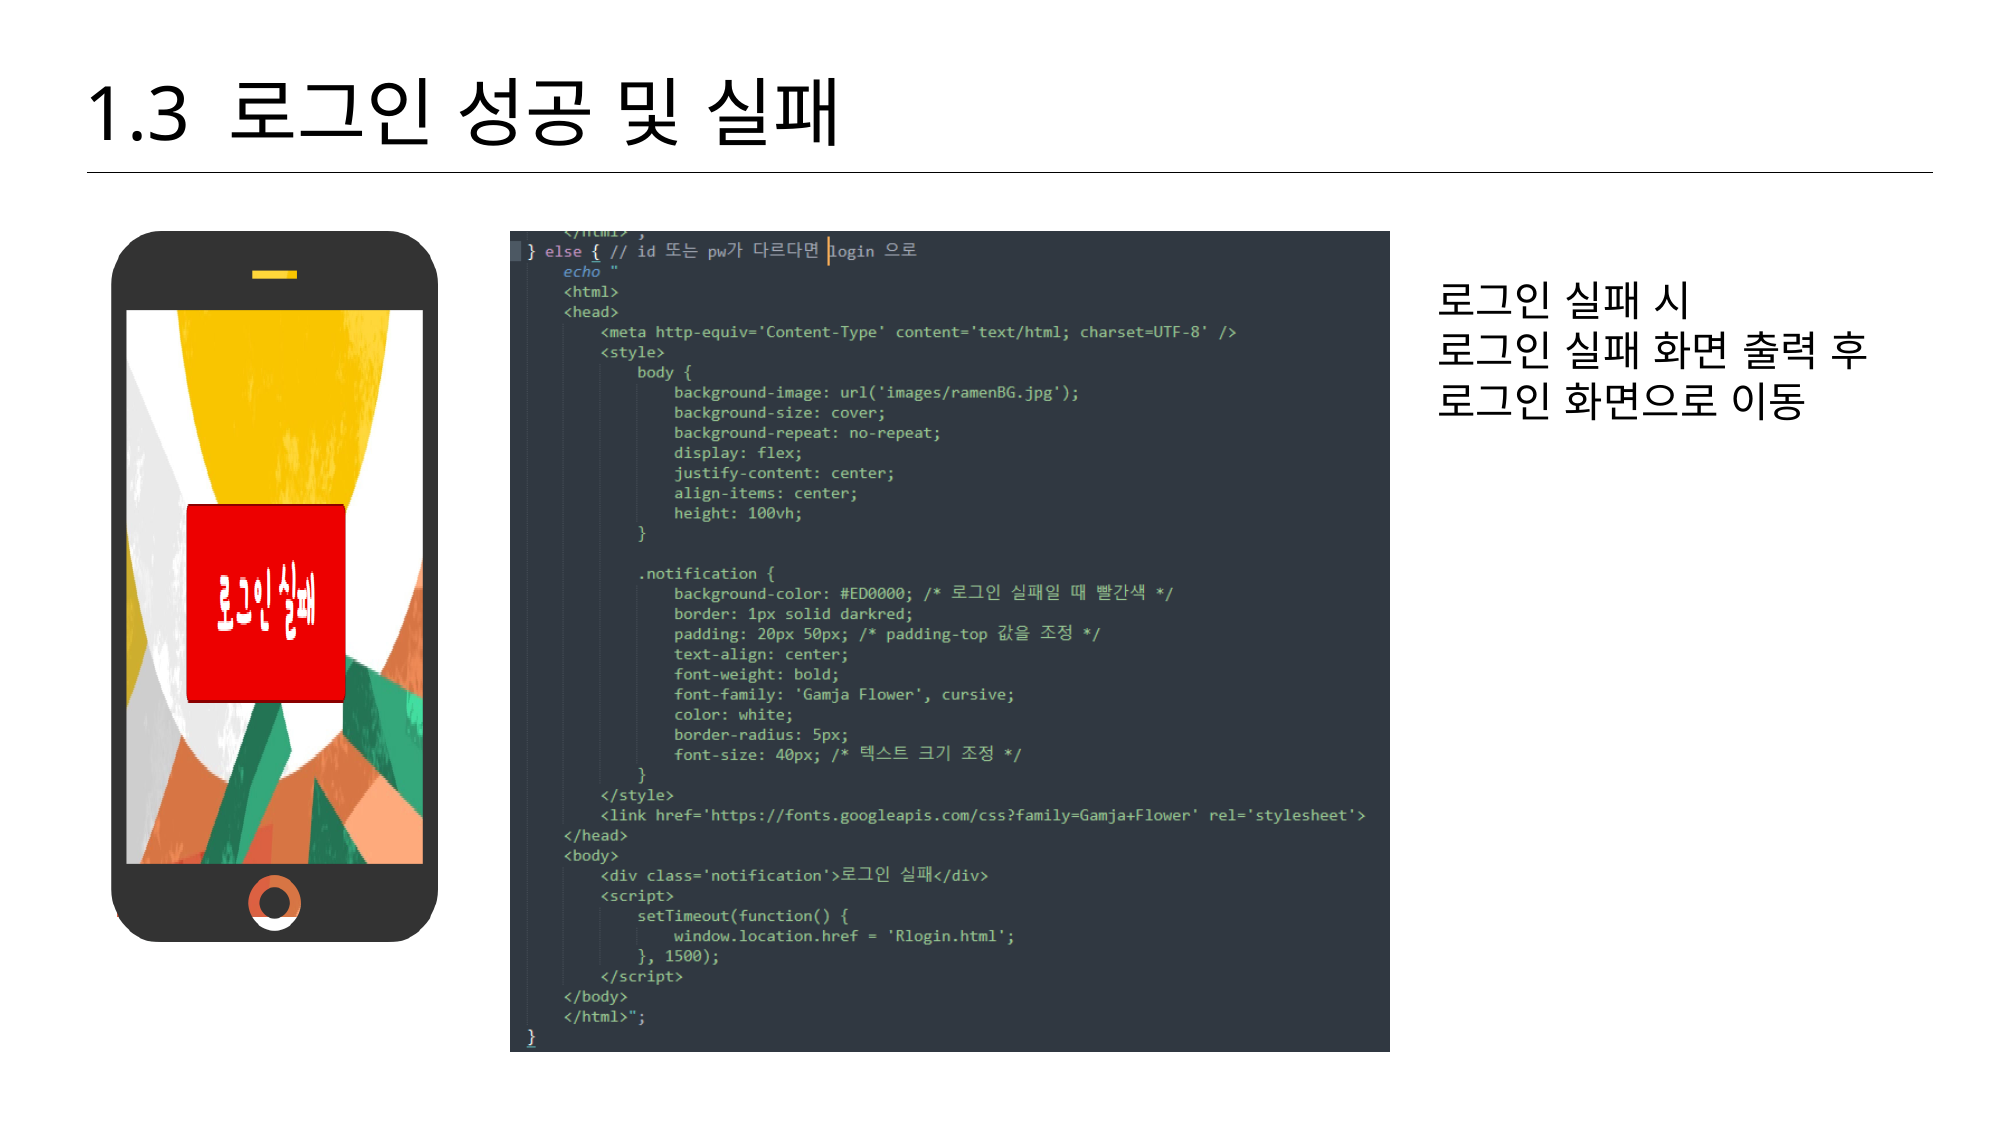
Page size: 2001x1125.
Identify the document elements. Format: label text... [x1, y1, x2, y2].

text_box 로그인 실패 시 로그인 실패 화면 출력 후 로그인 화면으로 이동 [1422, 267, 1917, 433]
text_box 1.3 로그인 성공 및 실패 [70, 57, 859, 163]
picture [0, 231, 1390, 1052]
